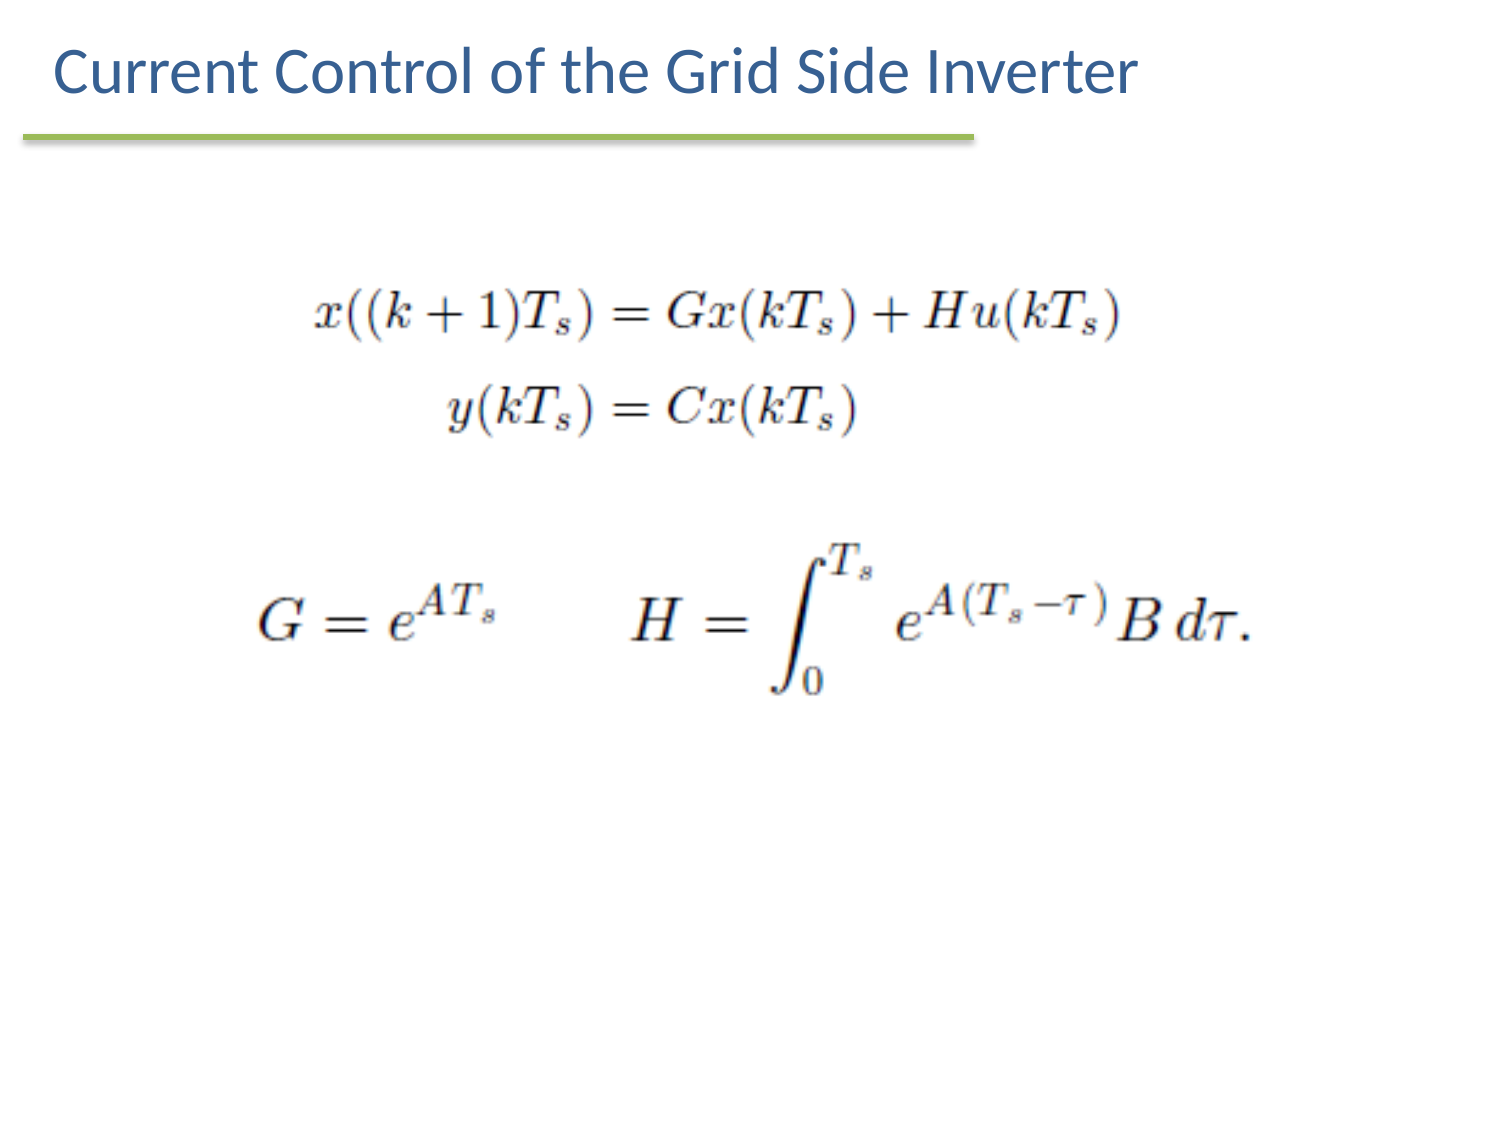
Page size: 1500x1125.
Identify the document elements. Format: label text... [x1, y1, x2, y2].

picture [135, 504, 1348, 717]
text_box Current Control of the Grid Side Inverter [0, 19, 1329, 207]
picture [288, 255, 1164, 446]
